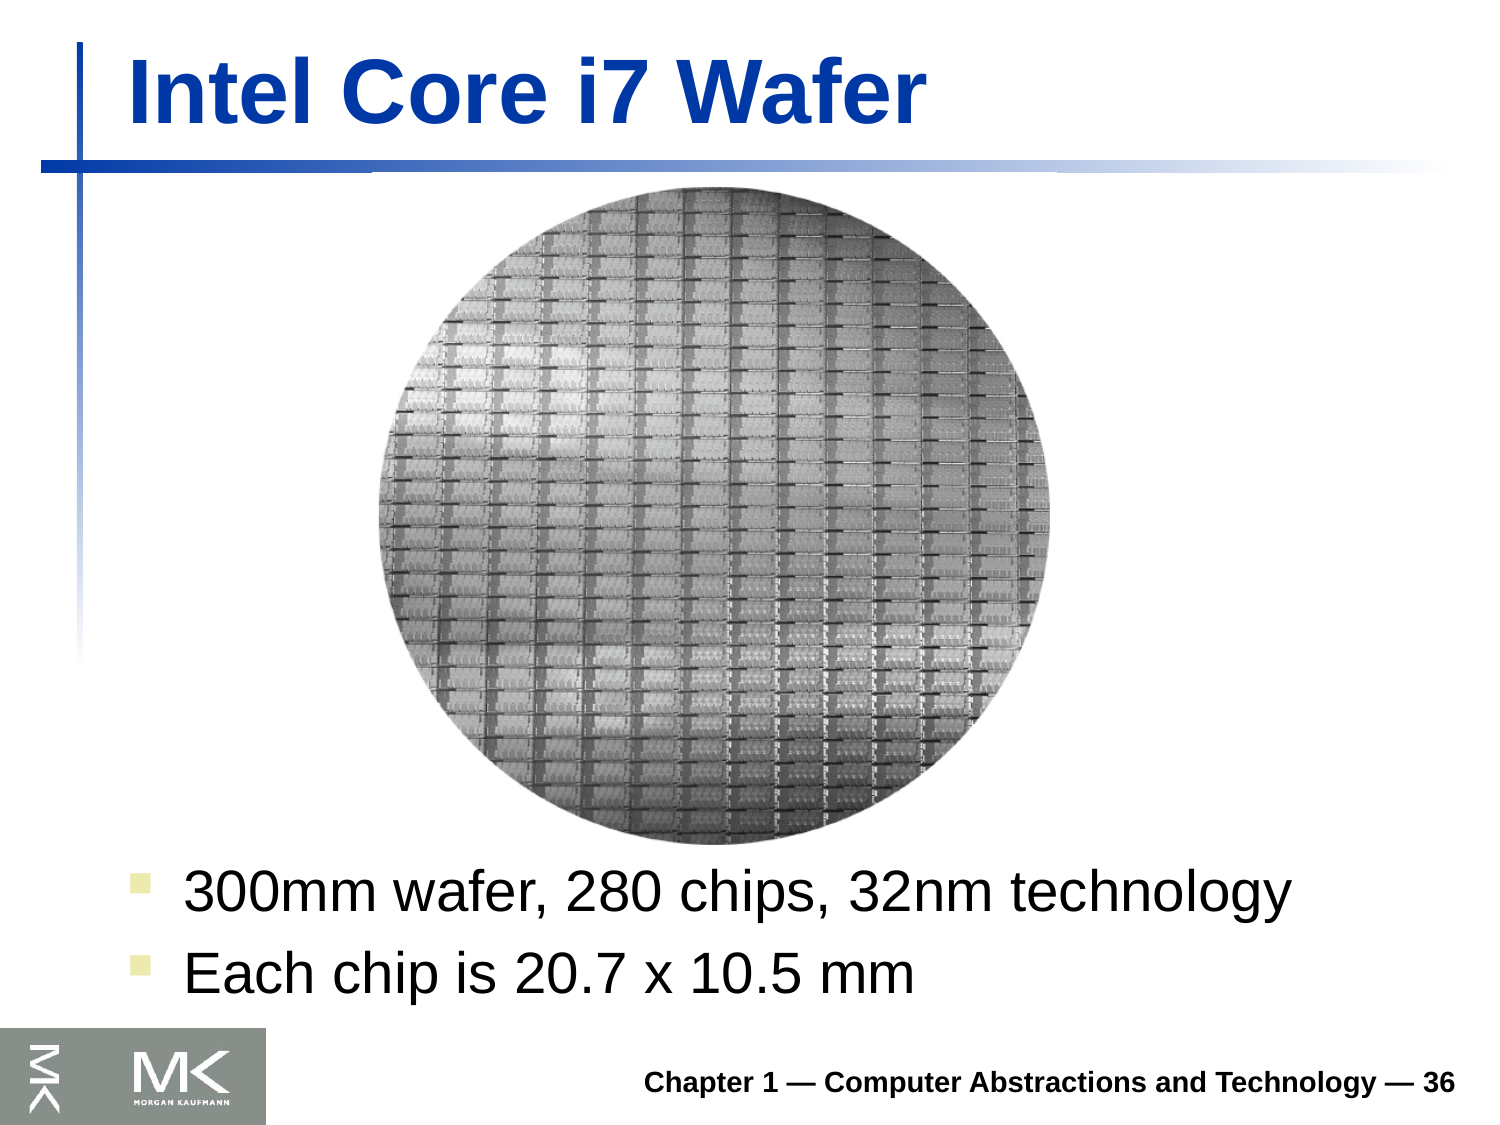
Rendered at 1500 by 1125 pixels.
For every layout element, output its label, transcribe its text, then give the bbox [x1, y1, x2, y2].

picture [371, 172, 1058, 853]
footer Chapter 1 — Computer Abstractions and Technology — 36 [277, 1046, 1471, 1106]
picture [0, 1028, 266, 1125]
title Intel Core i7 Wafer [112, 23, 1468, 149]
list 300mm wafer, 280 chips, 32nm technology Each chip is 20.7 x 10.5 mm [112, 846, 1469, 1035]
